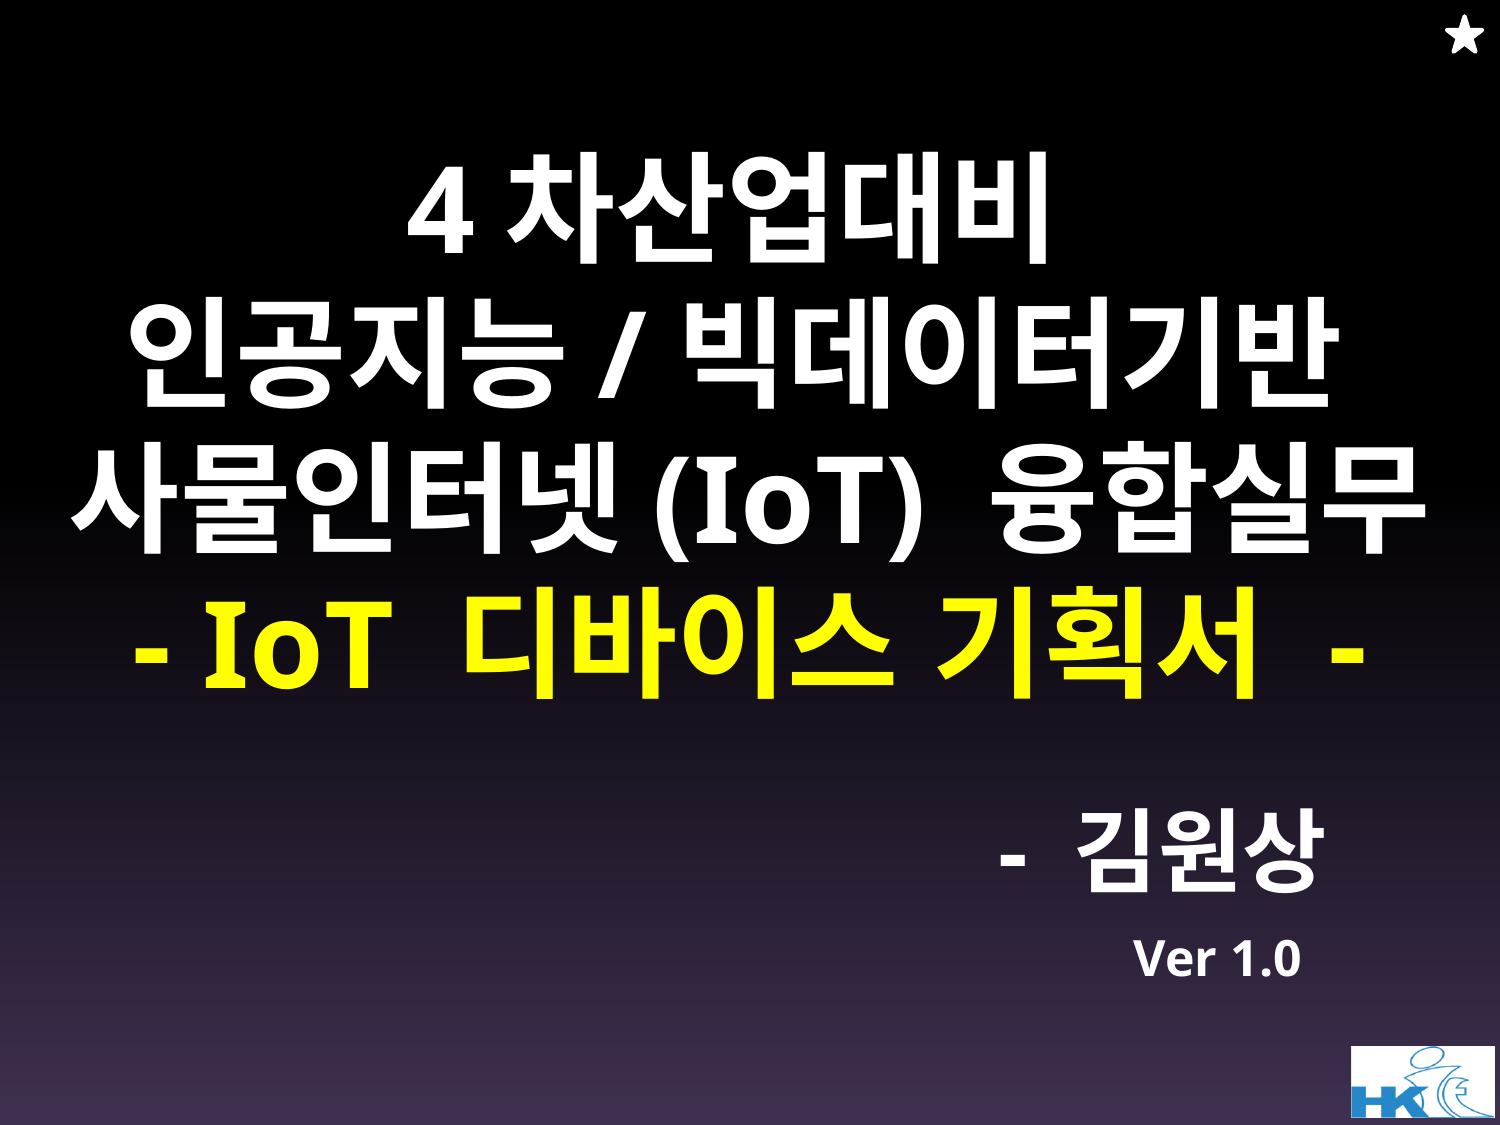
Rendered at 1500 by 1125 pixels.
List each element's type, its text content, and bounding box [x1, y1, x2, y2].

text_box Ver 1.0 [1119, 919, 1317, 994]
text_box 4차산업대비 인공지능/빅데이터기반 사물인터넷(IoT) 융합실무 - IoT 디바이스 기획서 - [0, 125, 1500, 721]
text_box - 김원상 [983, 786, 1343, 912]
text_box [1444, 14, 1485, 54]
picture [1351, 1046, 1495, 1118]
